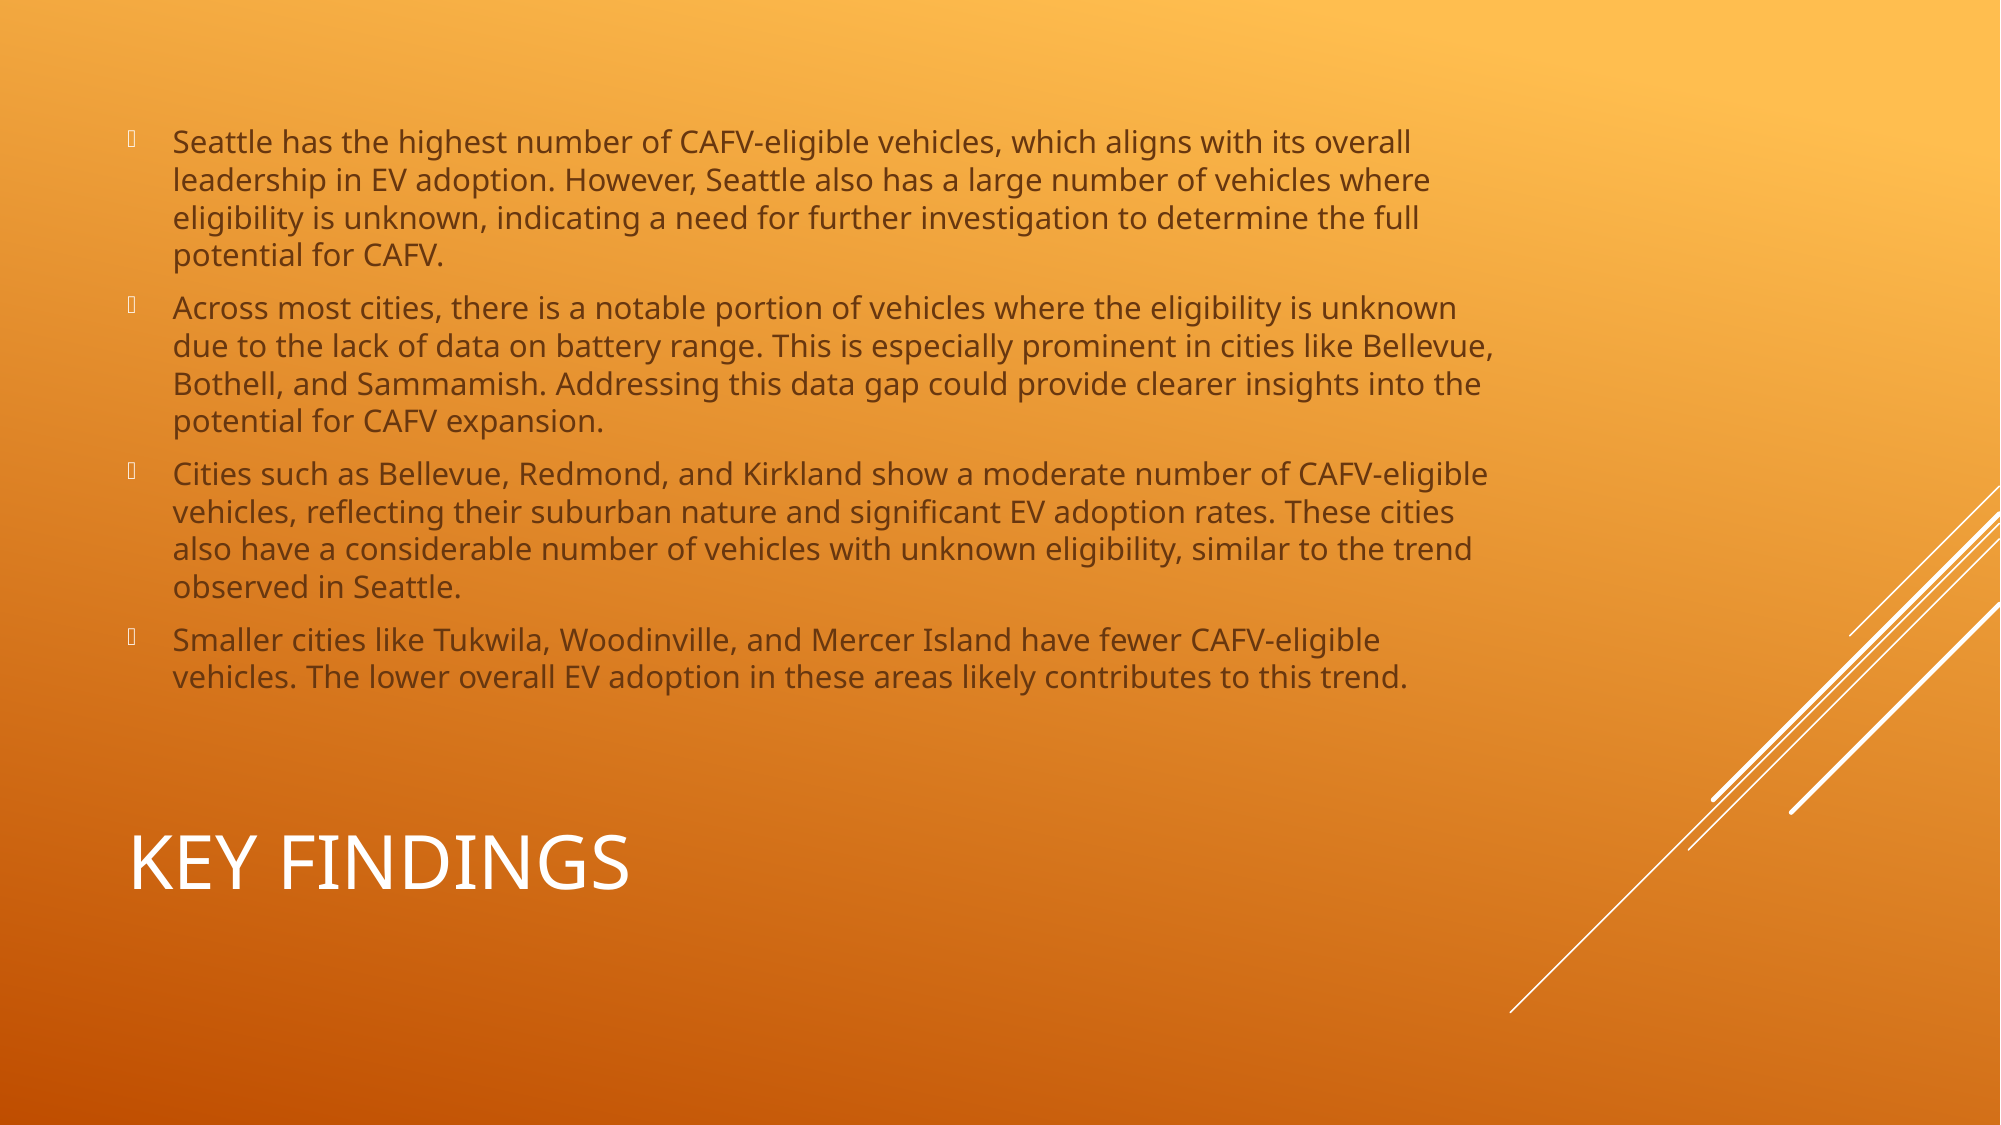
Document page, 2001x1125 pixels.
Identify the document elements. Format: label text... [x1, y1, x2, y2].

list Seattle has the highest number of CAFV-eligible vehicles, which aligns with its overall leadership in EV adoption. However, Seattle also has a large number of vehicles where eligibility is unknown, indicating a need for further investigation to determine the full potential for CAFV. Across most cities, there is a notable portion of vehicles where the eligibility is unknown due to the lack of data on battery range. This is especially prominent in cities like Bellevue, Bothell, and Sammamish. Addressing this data gap could provide clearer insights into the potential for CAFV expansion. Cities such as Bellevue, Redmond, and Kirkland show a moderate number of CAFV-eligible vehicles, reflecting their suburban nature and significant EV adoption rates. These cities also have a considerable number of vehicles with unknown eligibility, similar to the trend observed in Seattle. Smaller cities like Tukwila, Woodinville, and Mercer Island have fewer CAFV-eligible vehicles. The lower overall EV adoption in these areas likely contributes to this trend. [112, 112, 1513, 706]
title KEY FINDINGS [112, 736, 1513, 984]
